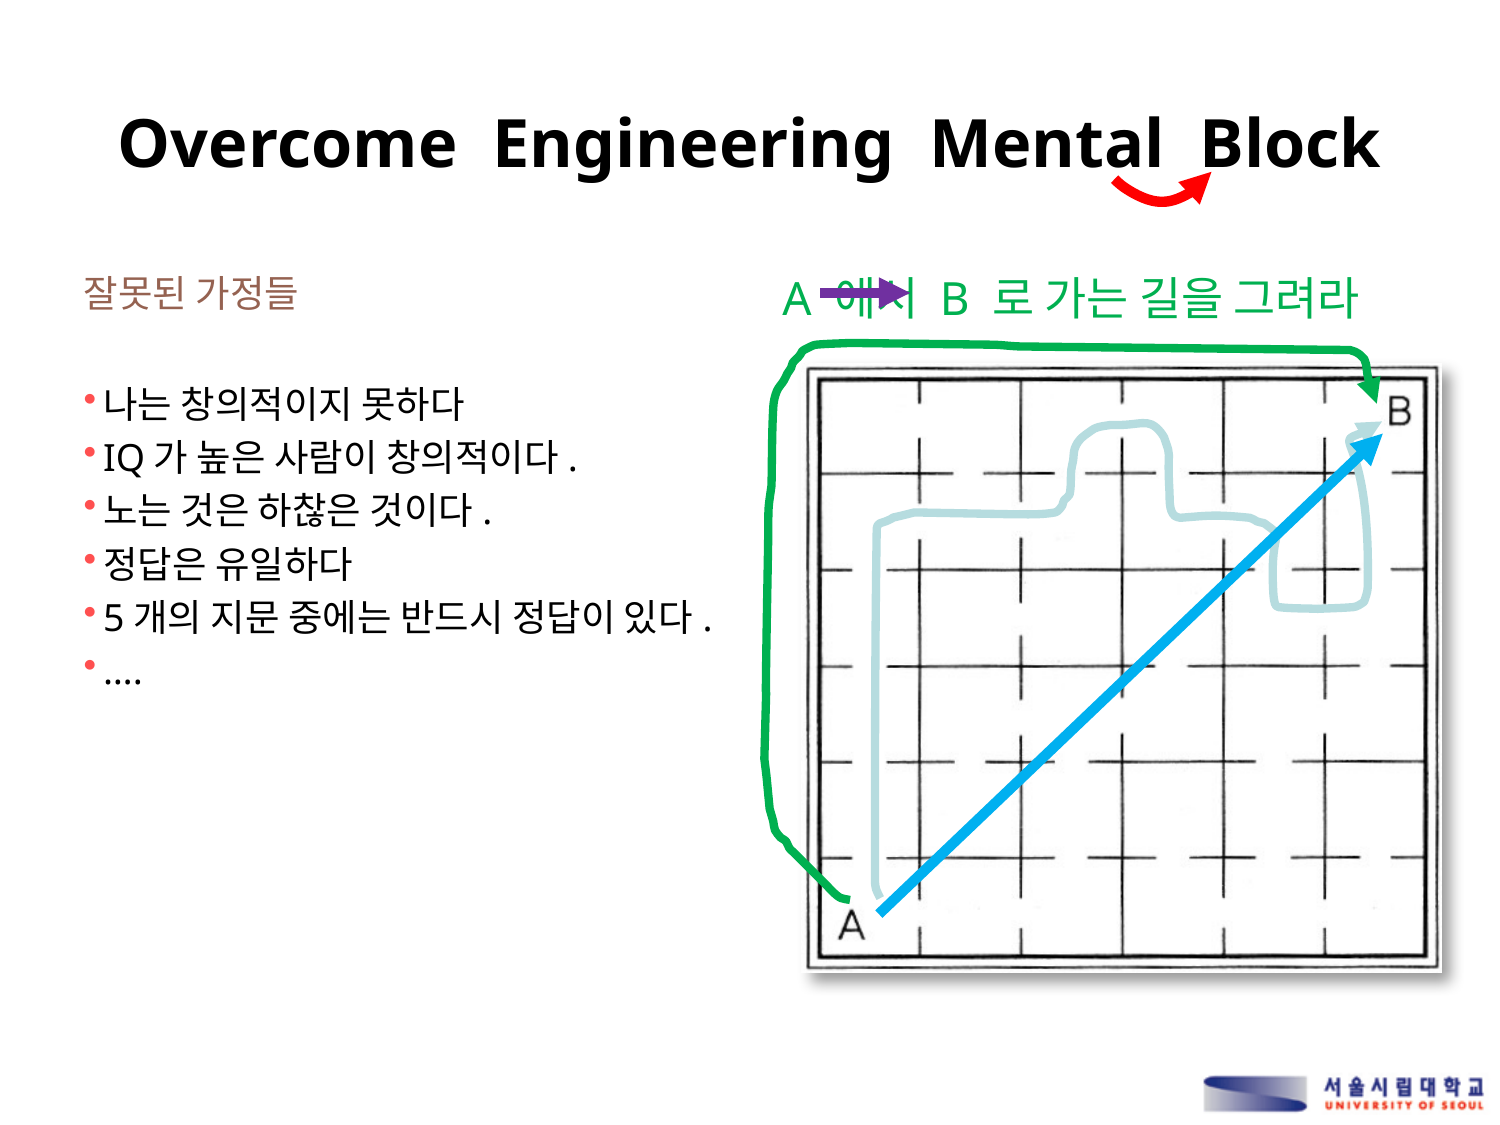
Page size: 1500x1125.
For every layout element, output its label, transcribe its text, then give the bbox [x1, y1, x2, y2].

picture [801, 363, 1442, 973]
text_box [764, 342, 1365, 854]
list 잘못된 가정들 나는 창의적이지 못하다 IQ가 높은 사람이 창의적이다. 노는 것은 하찮은 것이다. 정답은 유일하다 5개의 지문 중에는 반드시 정답이 있다. …. [75, 261, 740, 1006]
text_box [820, 286, 911, 300]
title Overcome Engineering Mental Block [74, 33, 1426, 248]
text_box A 에서 B 로 가는 길을 그려라 [763, 262, 1427, 333]
text_box [1114, 171, 1212, 201]
picture [1184, 1070, 1500, 1115]
